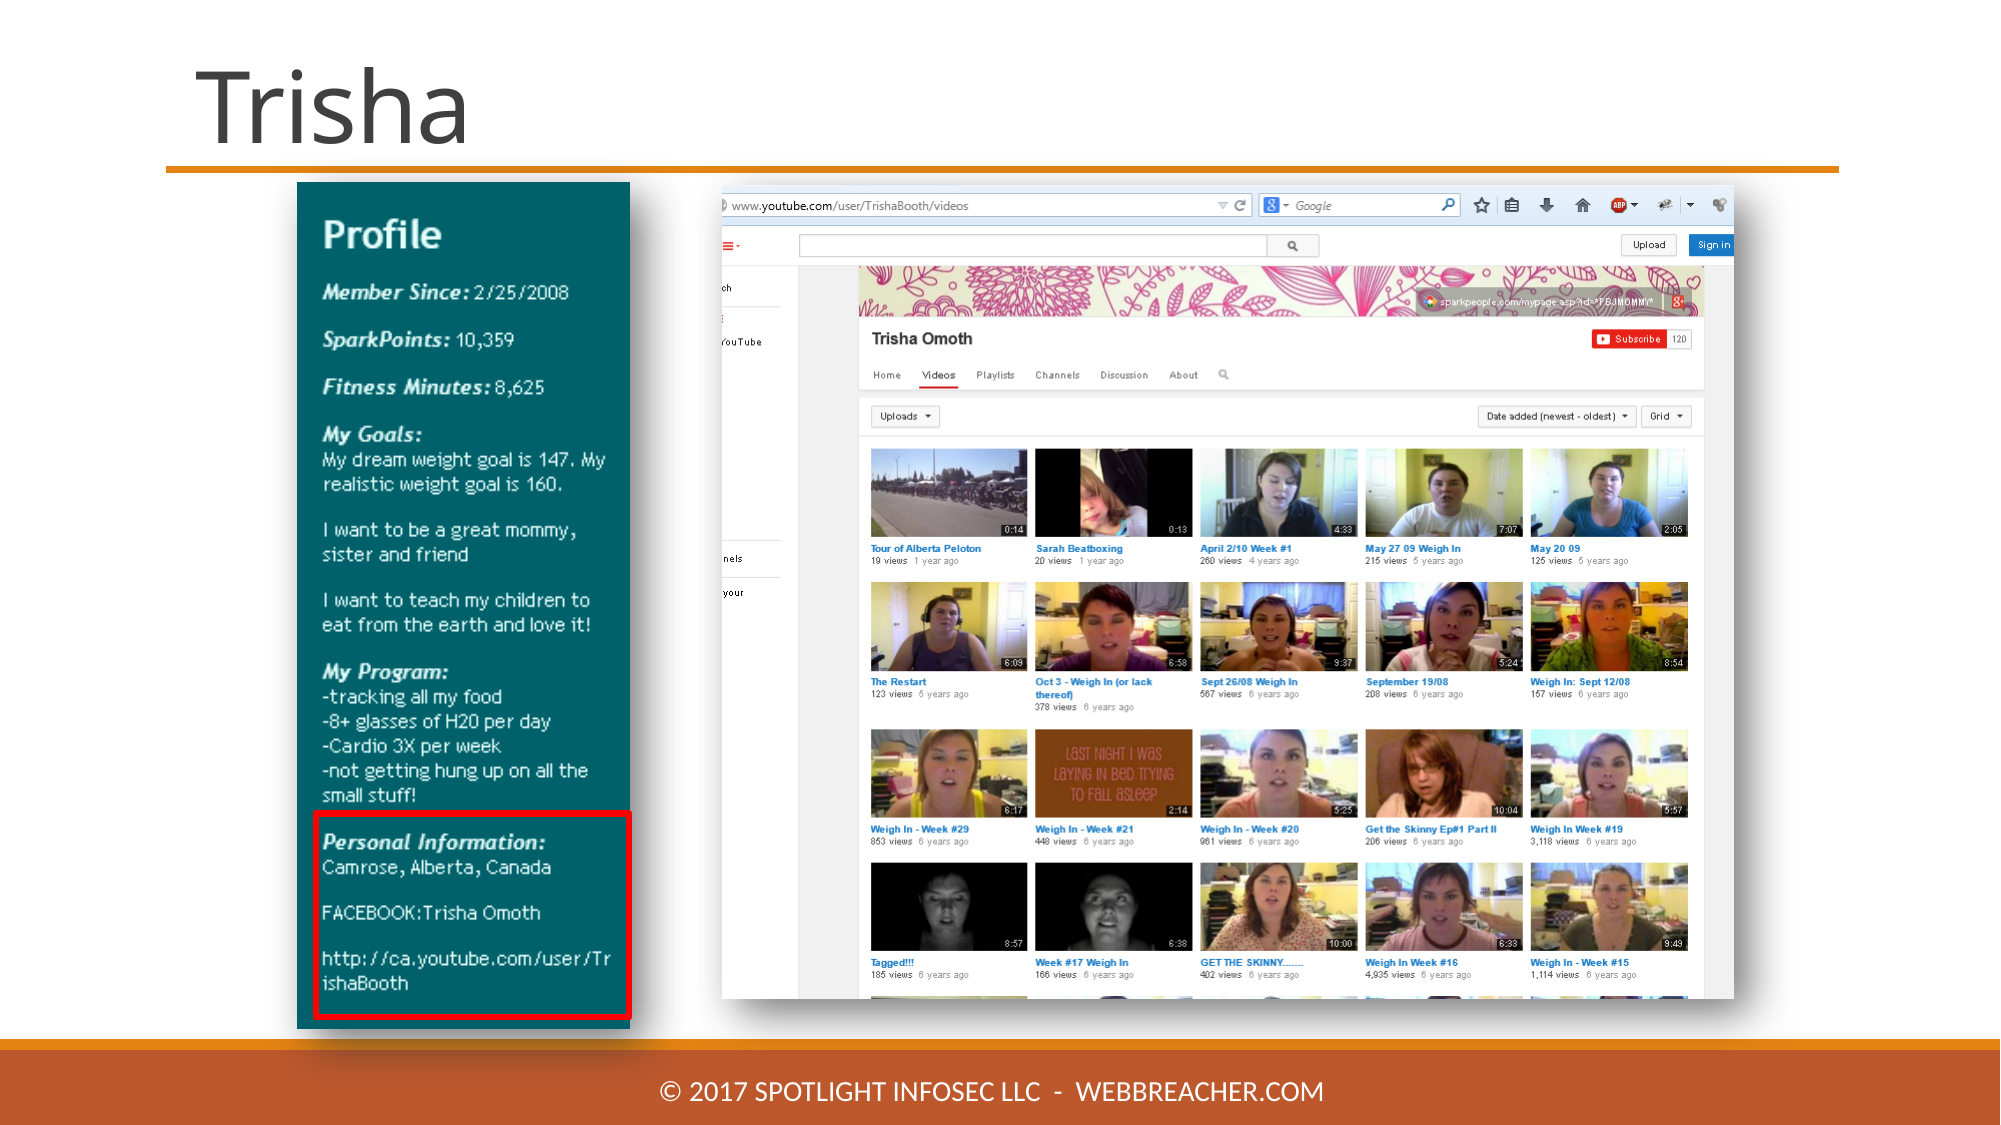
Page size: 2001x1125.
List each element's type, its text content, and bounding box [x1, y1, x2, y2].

title Trisha [180, 47, 1830, 172]
footer © 2017 Spotlight Infosec LLC - WebBreacher.com [441, 1059, 1543, 1120]
picture [721, 185, 1734, 999]
picture [296, 182, 630, 1030]
